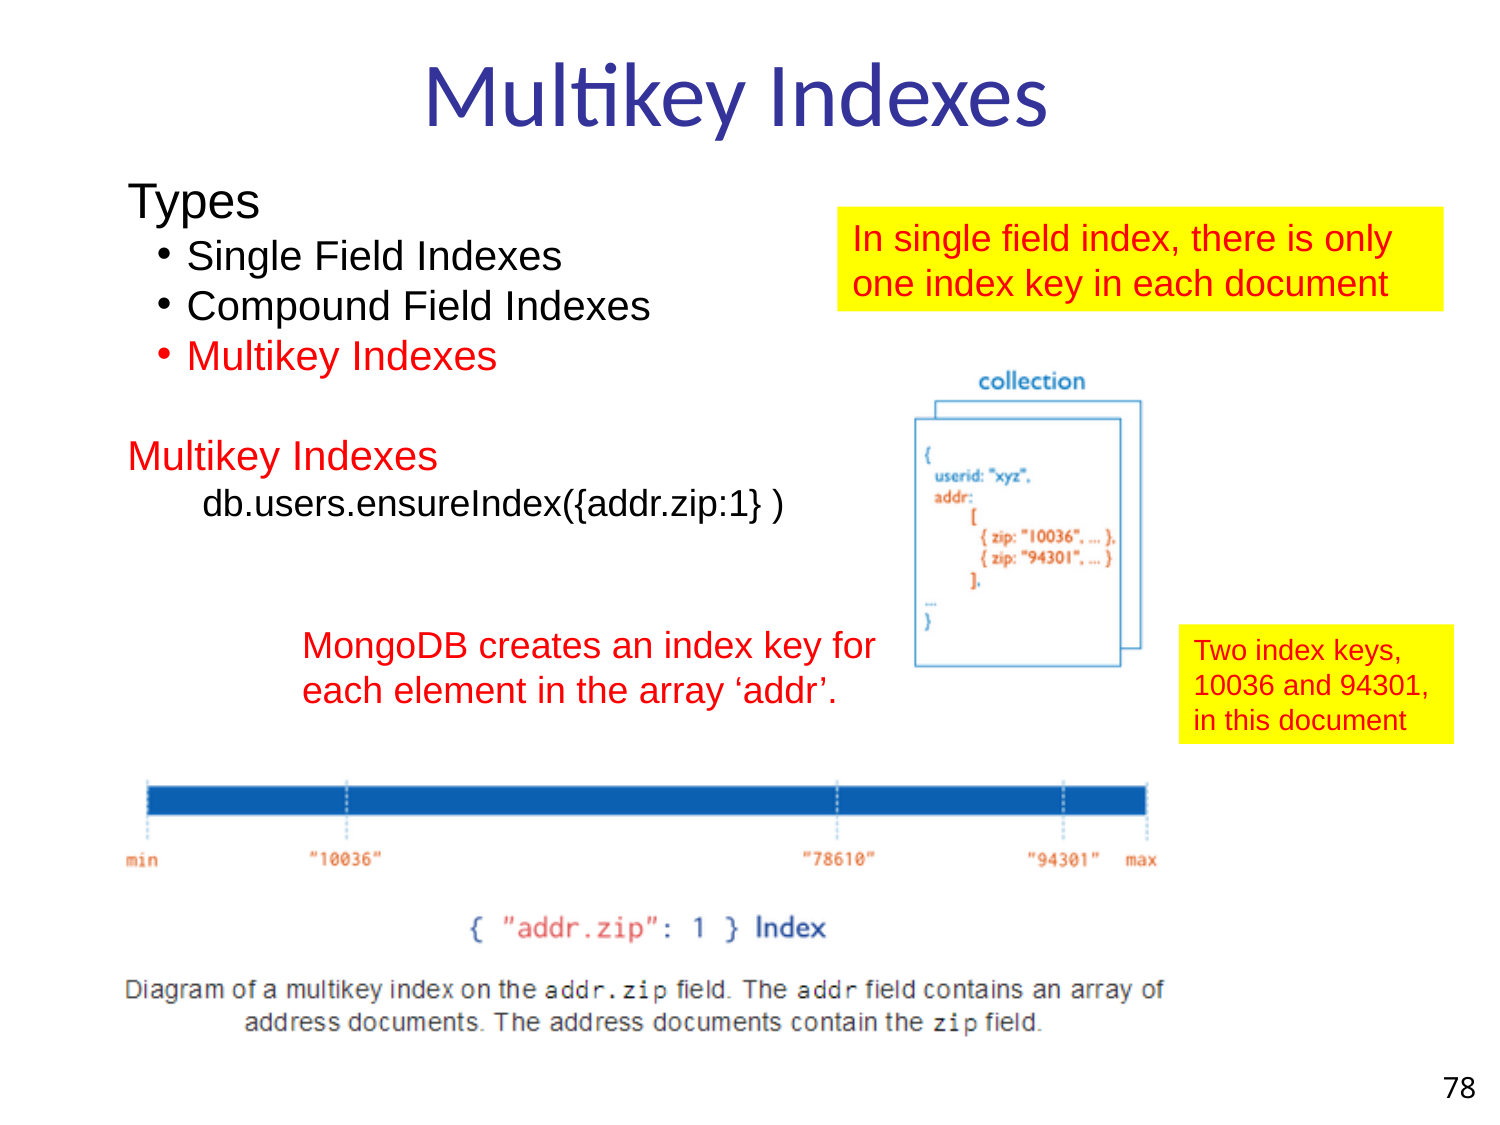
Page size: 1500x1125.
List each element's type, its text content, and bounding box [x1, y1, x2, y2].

text_box Two index keys, 10036 and 94301, in this document [1204, 624, 1454, 744]
text_box Types Single Field Indexes Compound Field Indexes Multikey Indexes Multikey Indexes db.users.ensureIndex({addr.zip:1} ) [112, 161, 963, 344]
slide_number 78 [1178, 1056, 1492, 1122]
text_box In single field index, there is only one index key in each document [837, 206, 1444, 312]
title Multikey Indexes [85, 22, 1388, 157]
picture [85, 346, 1199, 1055]
